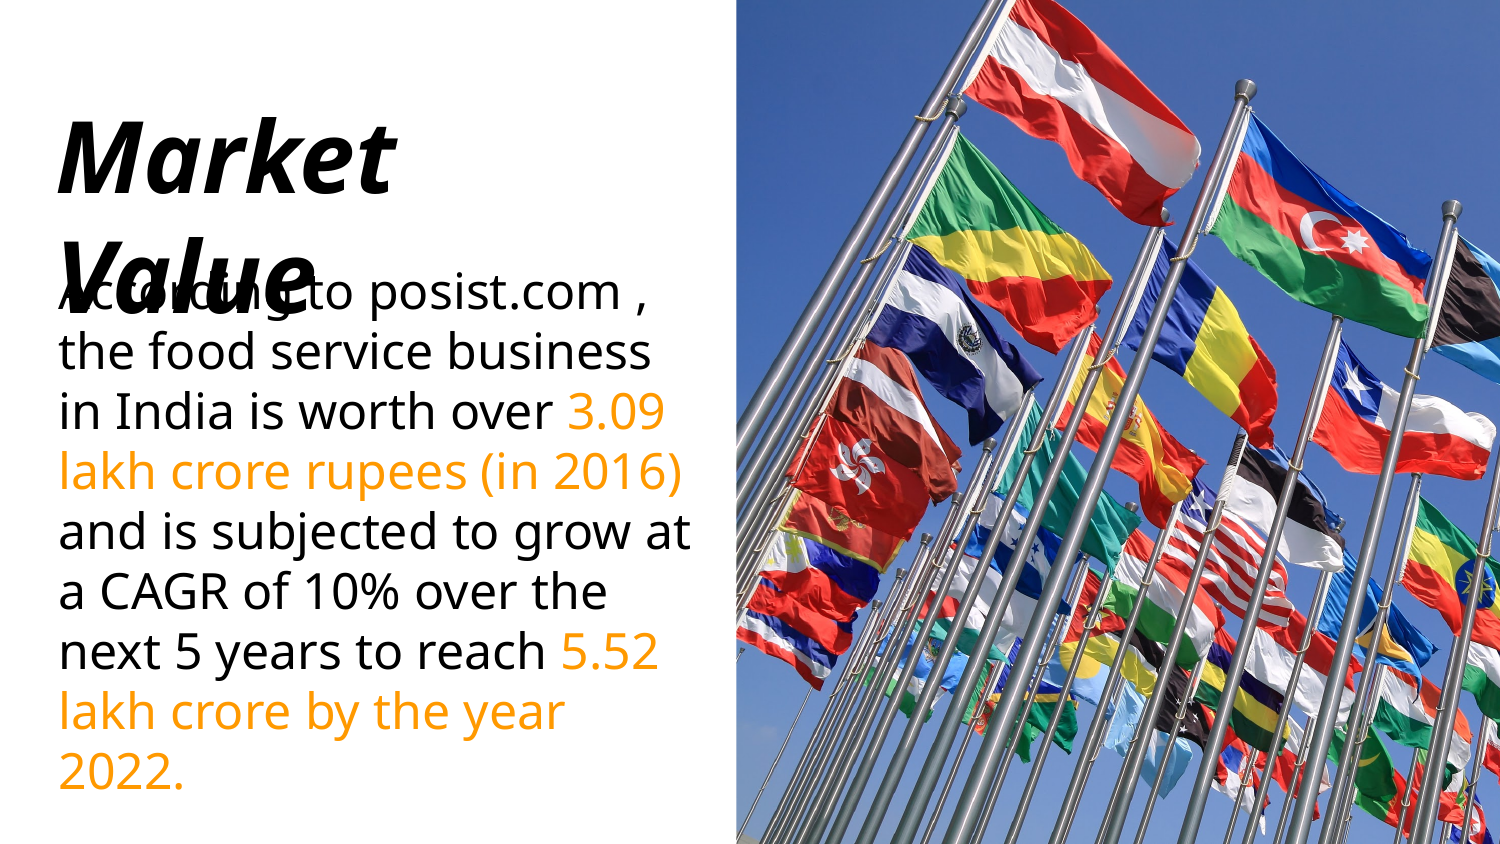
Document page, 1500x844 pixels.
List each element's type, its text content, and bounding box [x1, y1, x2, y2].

title According to posist.com , the food service business in India is worth over 3.09 lakh crore rupees (in 2016) and is subjected to grow at a CAGR of 10% over the next 5 years to reach 5.52 lakh crore by the year 2022. [43, 421, 708, 639]
text_box Market Value [40, 78, 690, 261]
picture [736, 0, 1500, 844]
